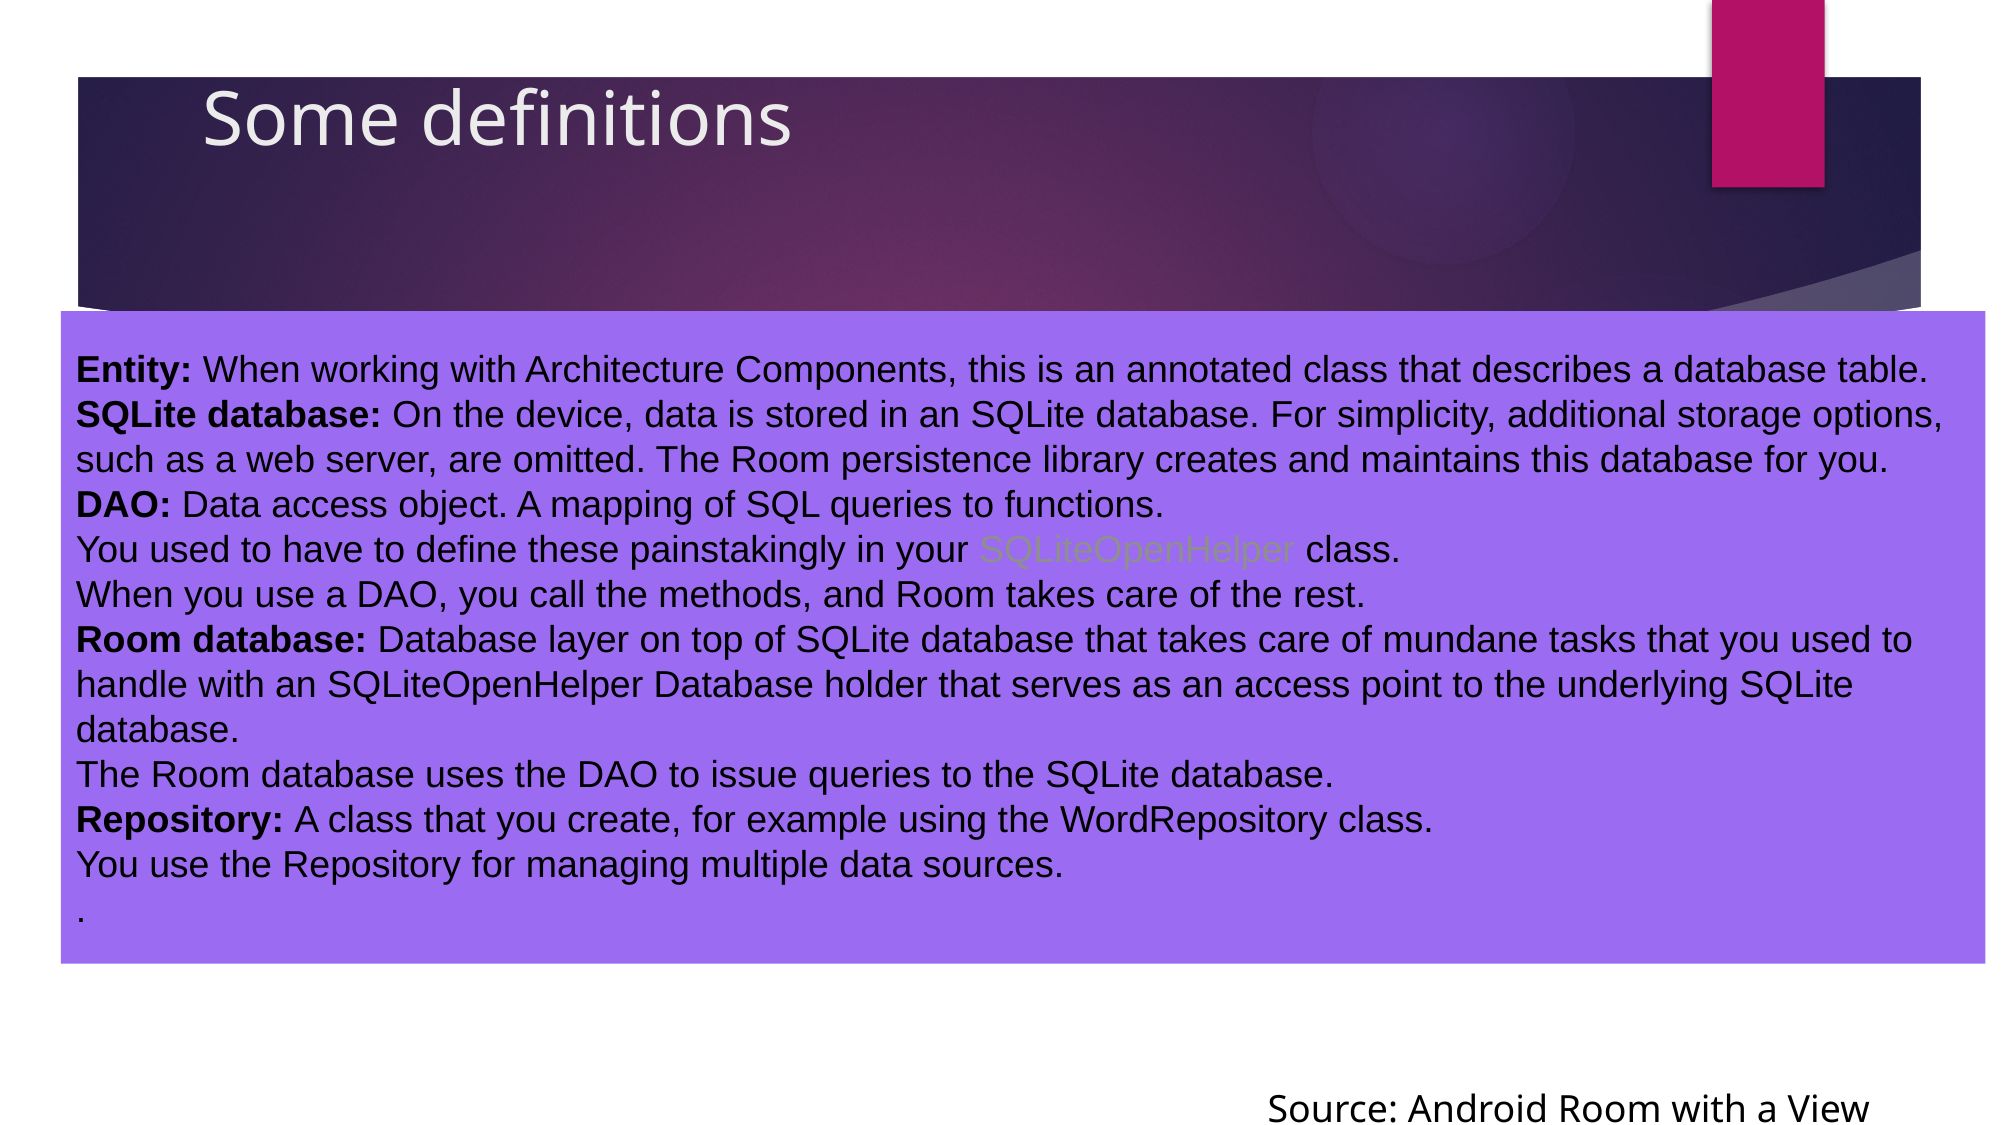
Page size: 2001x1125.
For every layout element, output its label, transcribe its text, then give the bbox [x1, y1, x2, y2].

list Entity: When working with Architecture Components, this is an annotated class that describes a database table. SQLite database: On the device, data is stored in an SQLite database. For simplicity, additional storage options, such as a web server, are omitted. The Room persistence library creates and maintains this database for you. DAO: Data access object. A mapping of SQL queries to functions. You used to have to define these painstakingly in your SQLiteOpenHelper class. When you use a DAO, you call the methods, and Room takes care of the rest. Room database: Database layer on top of SQLite database that takes care of mundane tasks that you used to handle with an SQLiteOpenHelper Database holder that serves as an access point to the underlying SQLite database. The Room database uses the DAO to issue queries to the SQLite database. Repository: A class that you create, for example using the WordRepository class. You use the Repository for managing multiple data sources. . [60, 311, 1986, 964]
title Some definitions [187, 0, 1813, 237]
text_box Source: Android Room with a View [1252, 1077, 1903, 1125]
